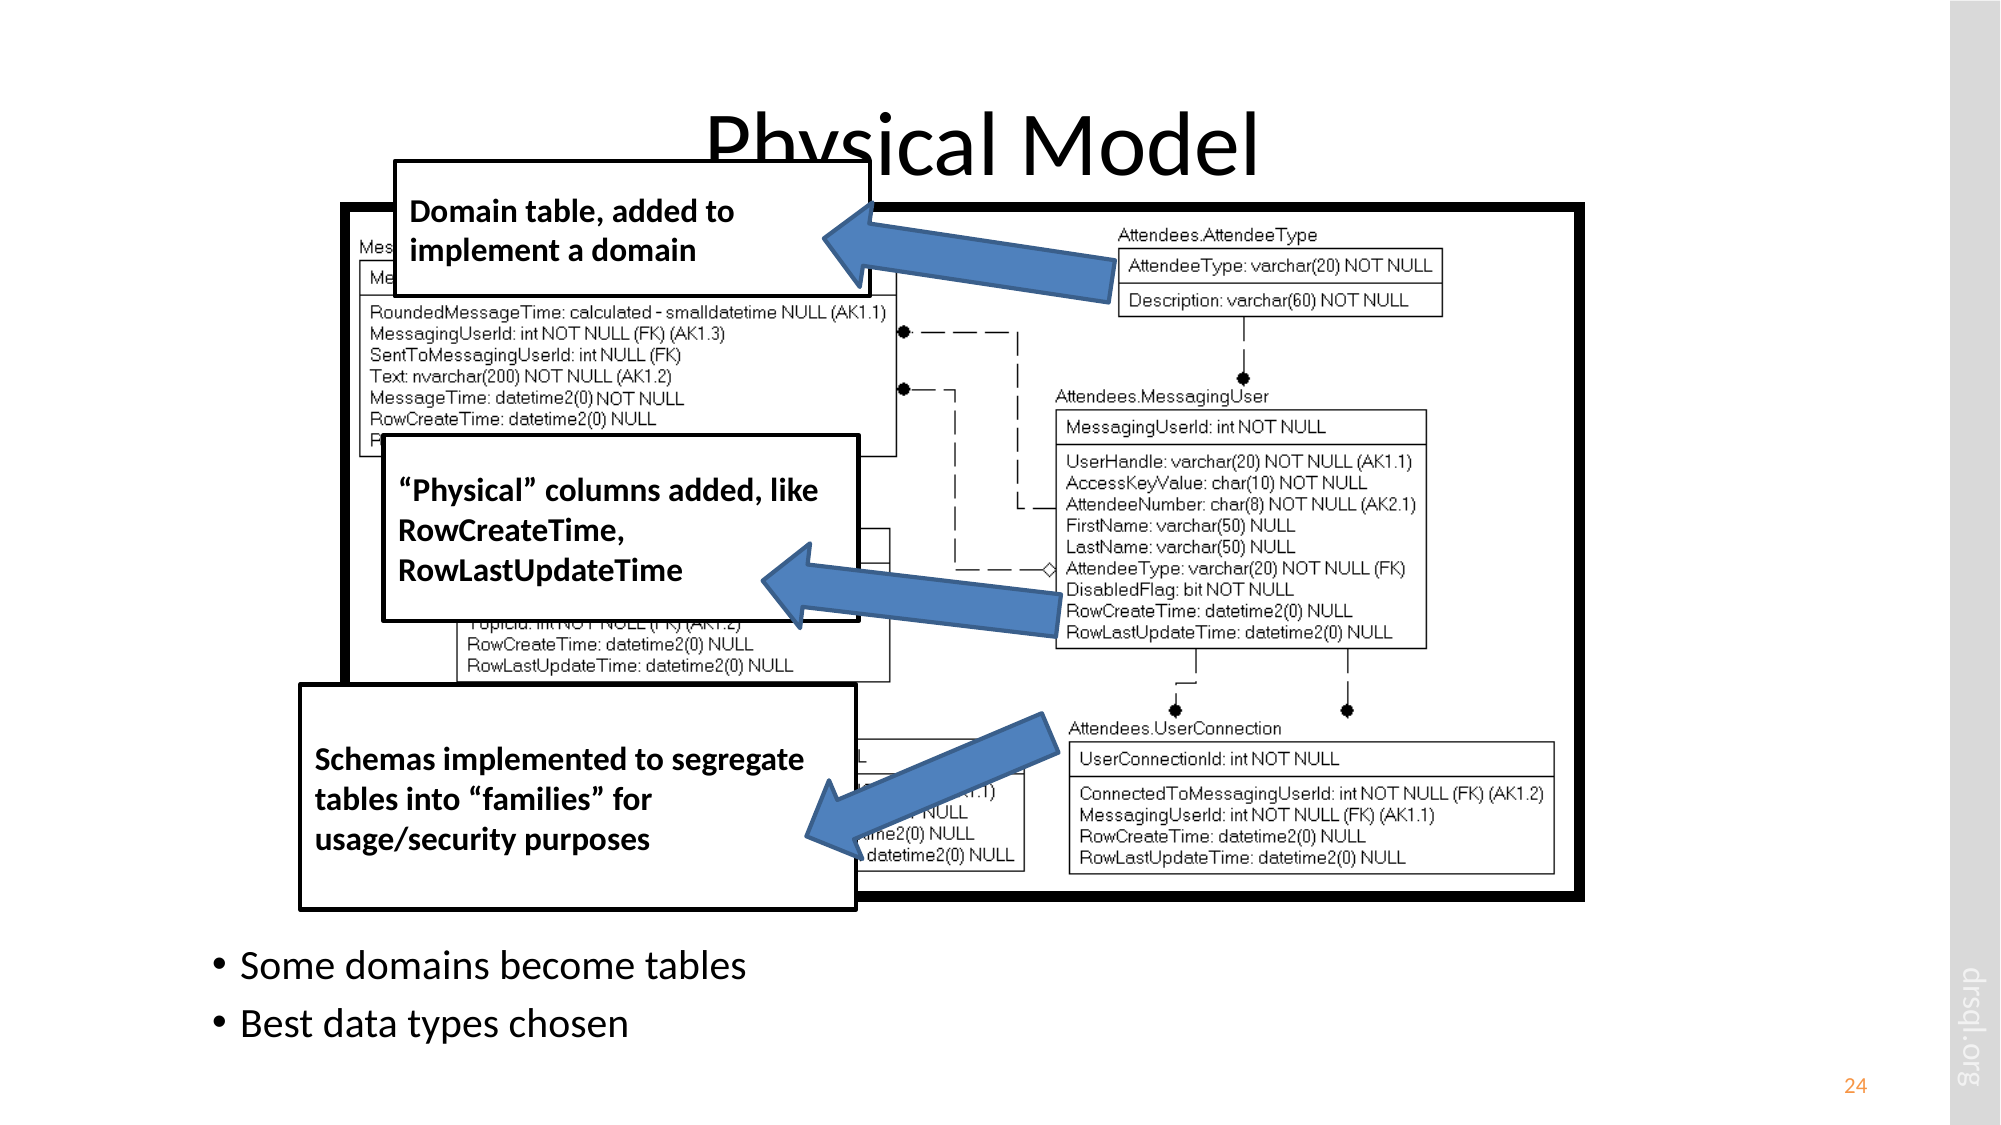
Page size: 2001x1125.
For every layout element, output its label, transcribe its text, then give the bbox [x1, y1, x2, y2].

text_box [394, 160, 1114, 303]
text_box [299, 684, 1061, 910]
list Some domains become tables Best data types chosen [197, 930, 1660, 1059]
picture [350, 212, 1575, 892]
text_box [383, 434, 1060, 642]
title Physical Model [99, 45, 1867, 233]
